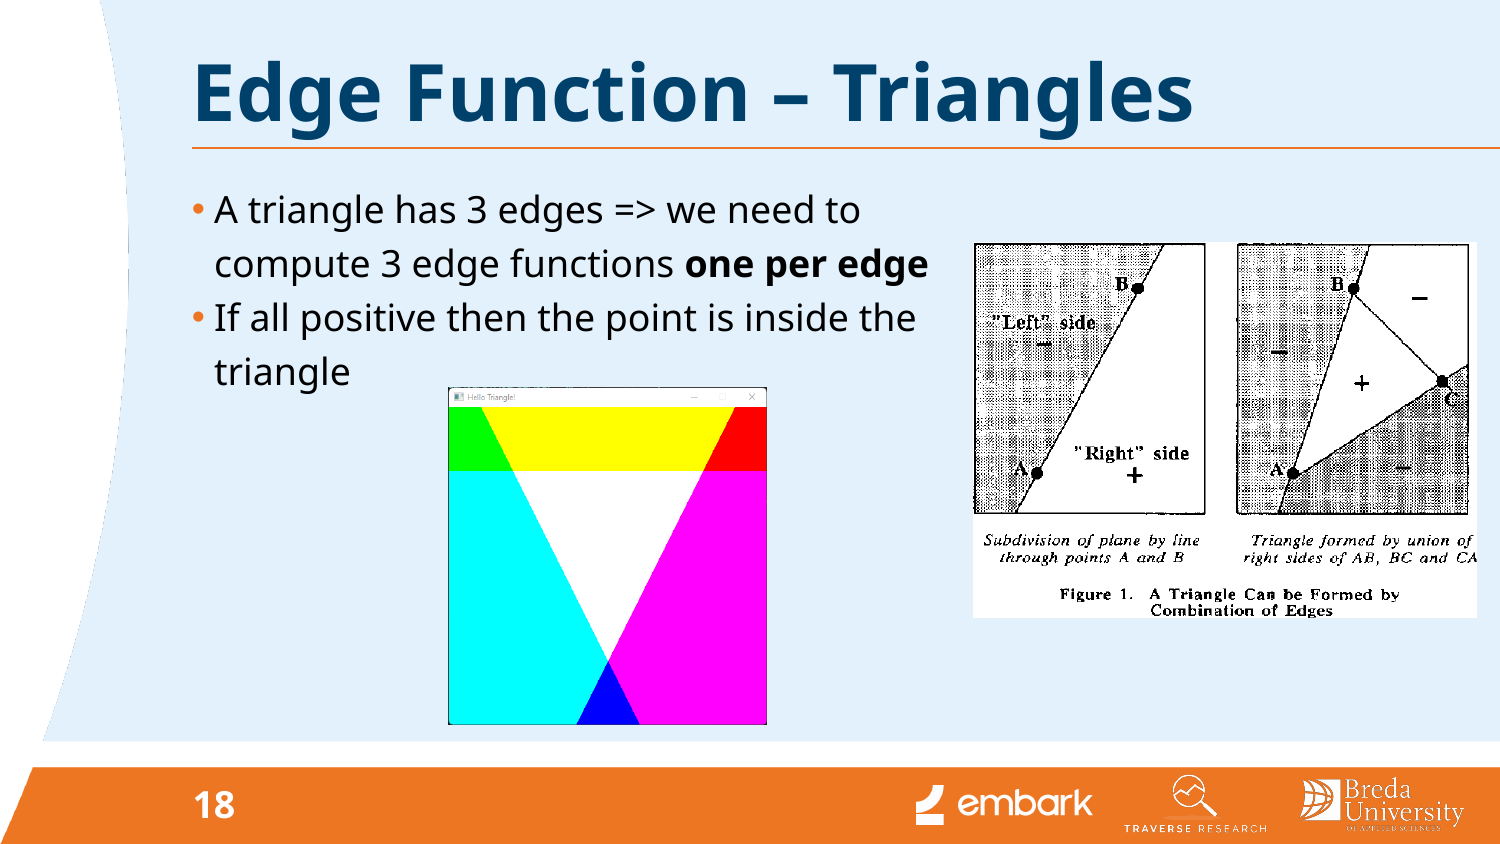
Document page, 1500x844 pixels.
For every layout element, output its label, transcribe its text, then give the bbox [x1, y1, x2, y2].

list A triangle has 3 edges => we need to compute 3 edge functions one per edge If all positive then the point is inside the triangle [191, 176, 948, 741]
title Edge Function – Triangles [191, 3, 1341, 138]
picture [0, 0, 1500, 844]
slide_number 18 [177, 773, 351, 819]
